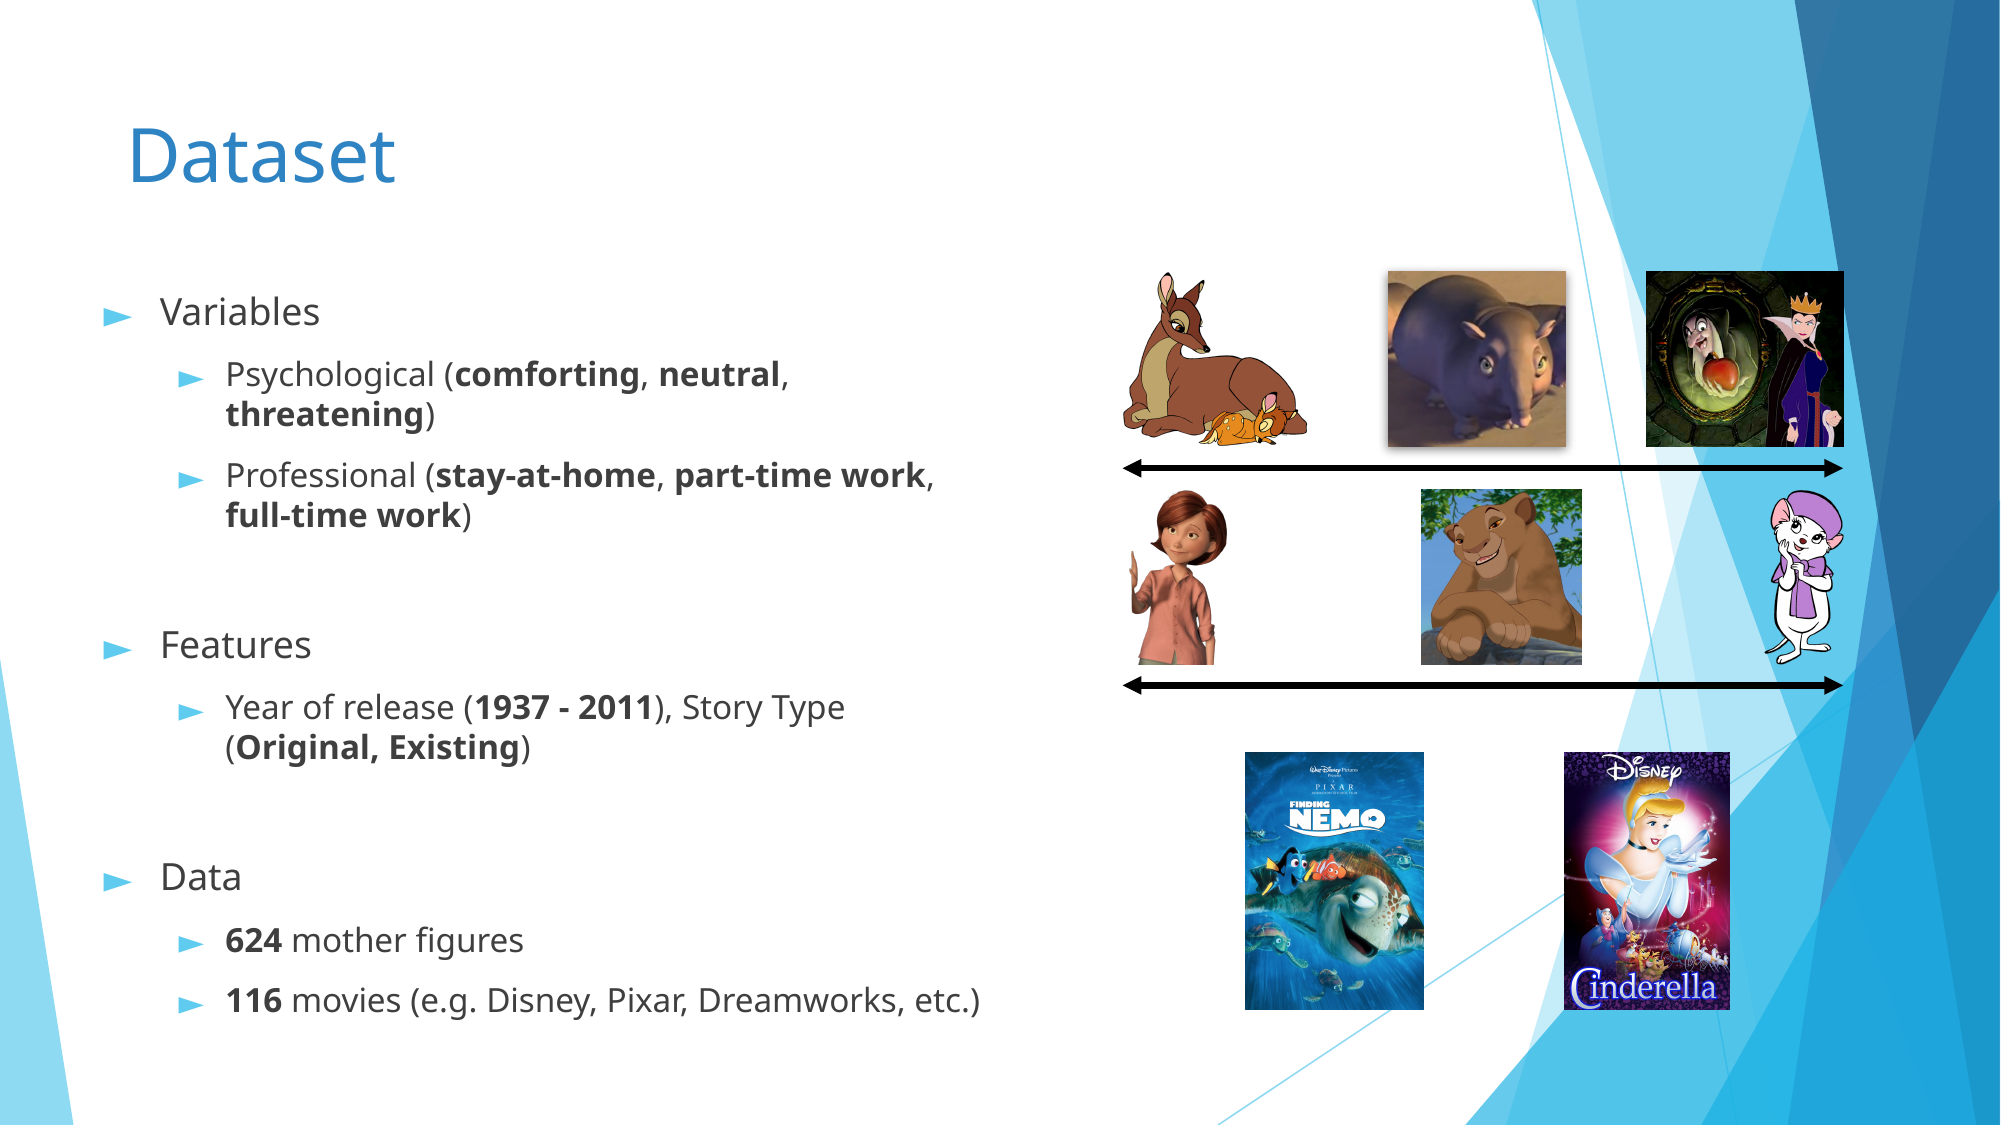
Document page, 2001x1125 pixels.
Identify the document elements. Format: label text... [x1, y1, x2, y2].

picture [1763, 489, 1844, 665]
list Variables Psychological (comforting, neutral, threatening) Professional (stay-at-home, part-time work, full-time work) Features Year of release (1937 - 2011), Story Type (Original, Existing) Data 624 mother figures 116 movies (e.g. Disney, Pixar, Dreamworks, etc.) [88, 280, 1004, 1089]
picture [1122, 271, 1308, 447]
picture [1245, 752, 1424, 1010]
picture [1646, 271, 1844, 447]
title Dataset [111, 99, 1522, 317]
picture [1387, 271, 1566, 447]
picture [1122, 489, 1240, 665]
picture [1420, 489, 1582, 665]
picture [1563, 752, 1730, 1010]
